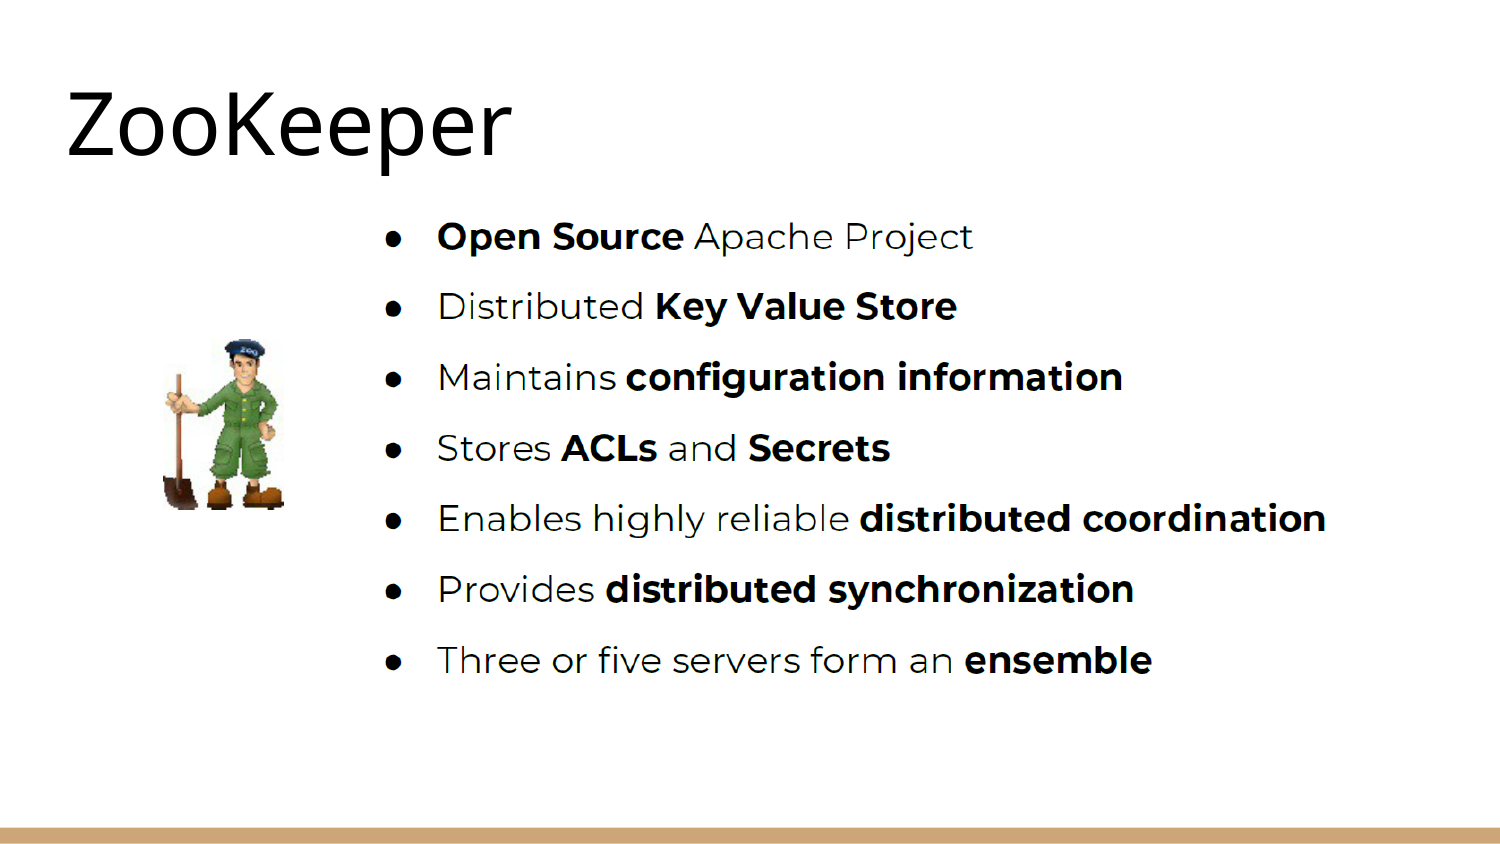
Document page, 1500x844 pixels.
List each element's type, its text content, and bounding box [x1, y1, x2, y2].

title ZooKeeper [51, 51, 1449, 189]
picture [122, 187, 1395, 794]
